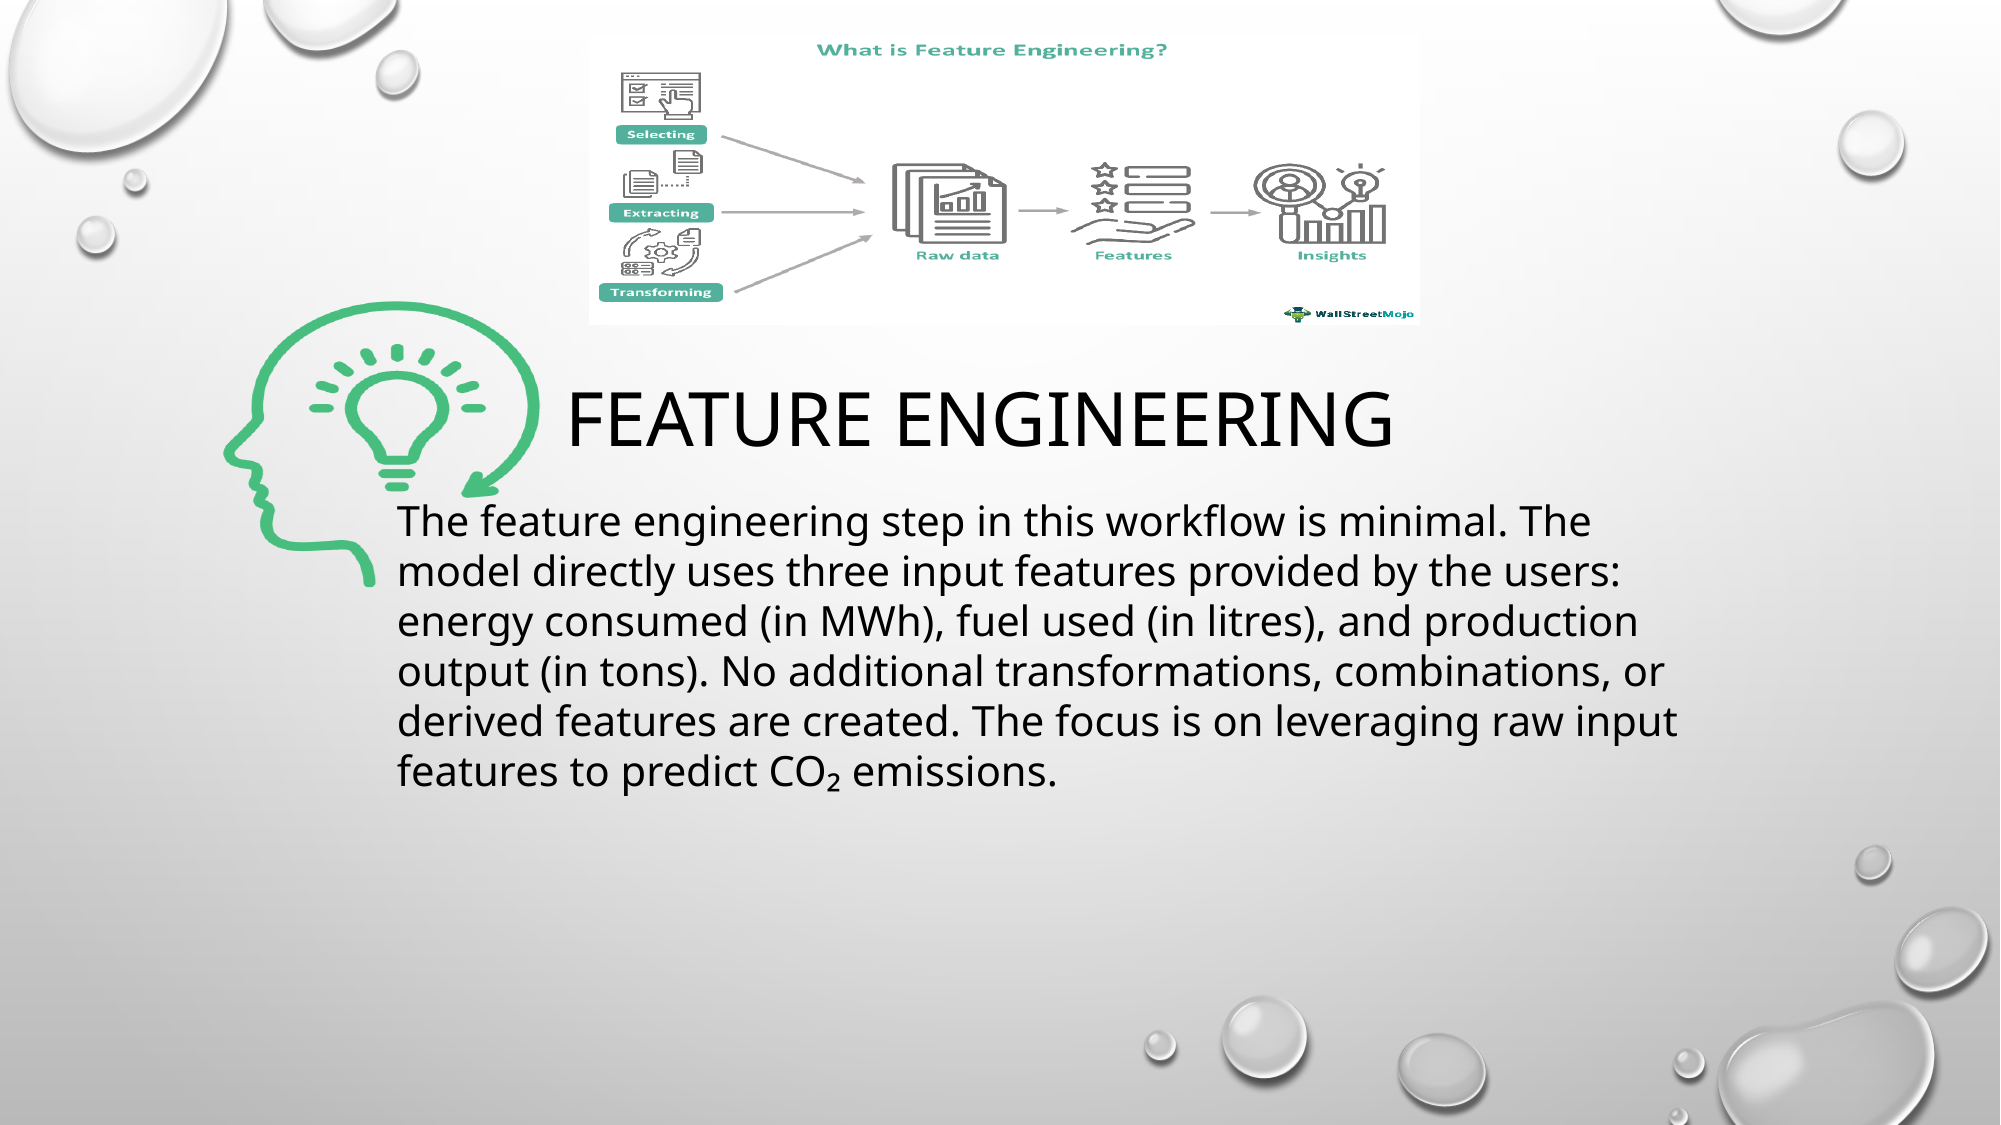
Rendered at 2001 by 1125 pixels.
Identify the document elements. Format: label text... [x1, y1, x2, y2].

title Feature engineering [631, 291, 1841, 554]
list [589, 35, 1420, 325]
text_box The feature engineering step in this workflow is minimal. The model directly uses three input features provided by the users: energy consumed (in MWh), fuel used (in litres), and production output (in tons). No additional transformations, combinations, or derived features are created. The focus is on leveraging raw input features to predict CO₂ emissions. [382, 487, 1699, 853]
picture [0, 0, 2000, 1125]
